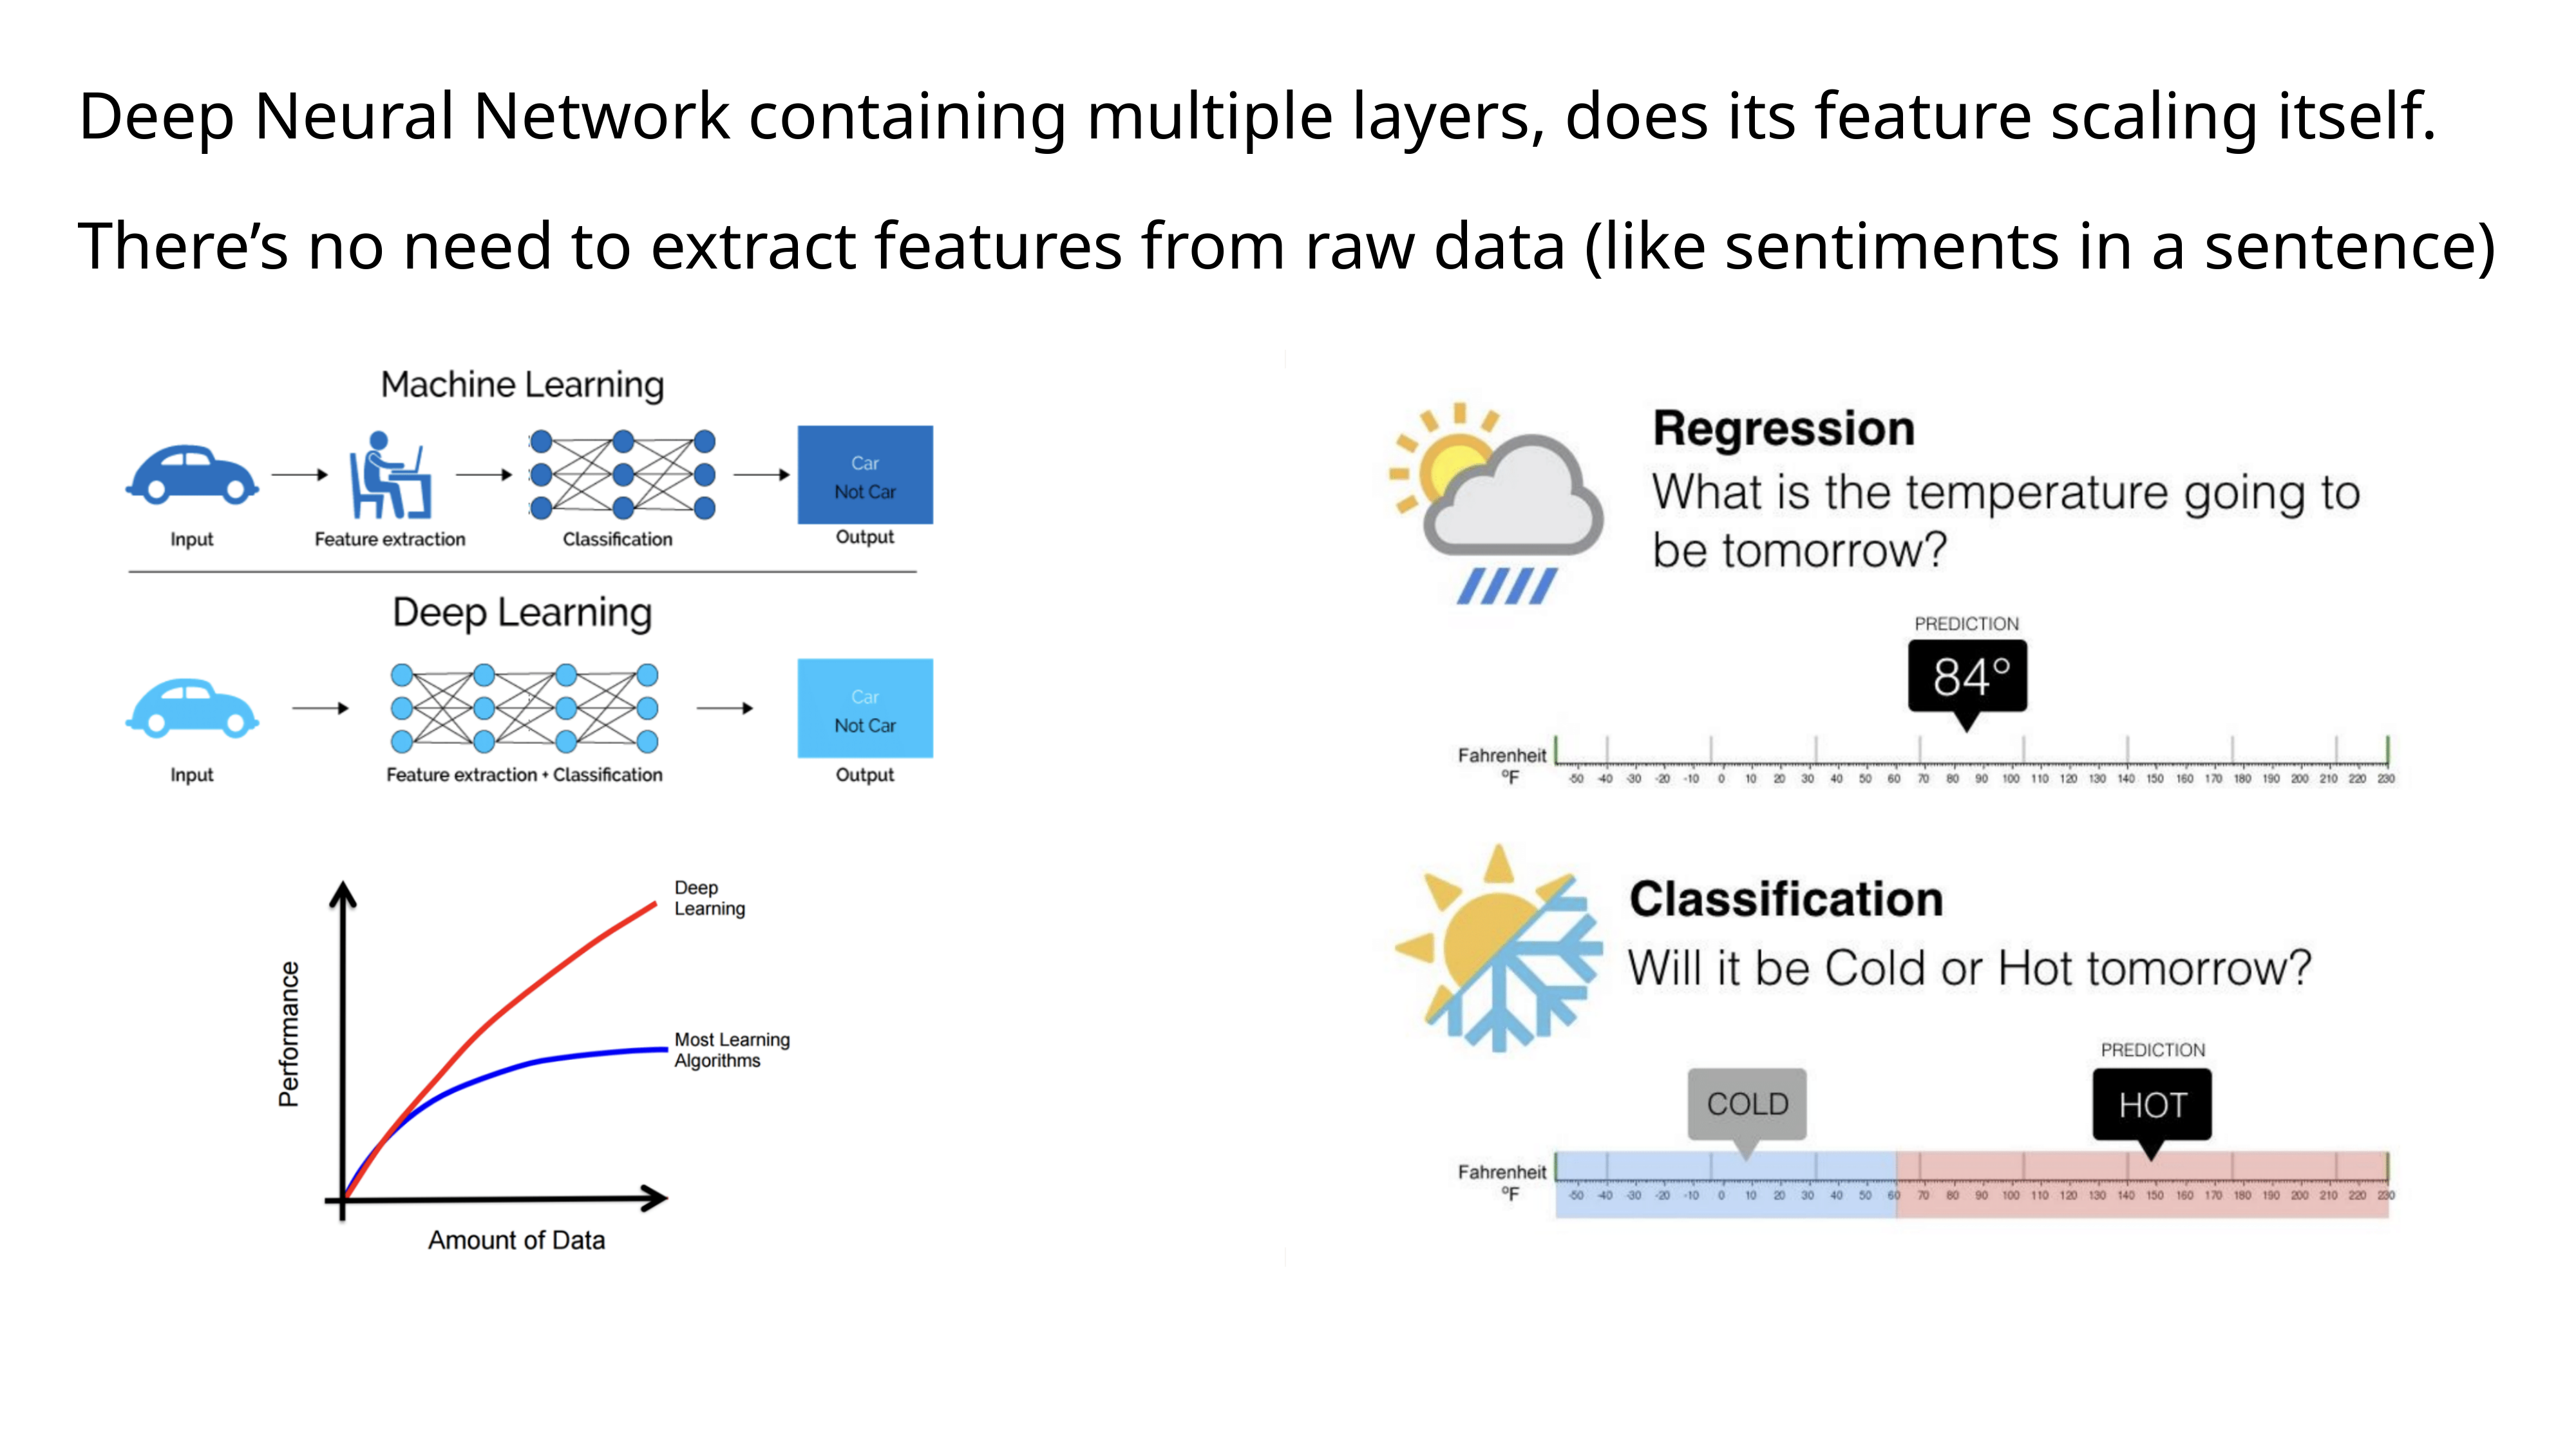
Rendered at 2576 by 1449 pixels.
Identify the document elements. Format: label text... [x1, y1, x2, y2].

picture [0, 349, 2576, 1267]
text_box Deep Neural Network containing multiple layers, does its feature scaling itself. There’s no need to extract features from raw data (like sentiments in a sentence) [71, 77, 2505, 288]
